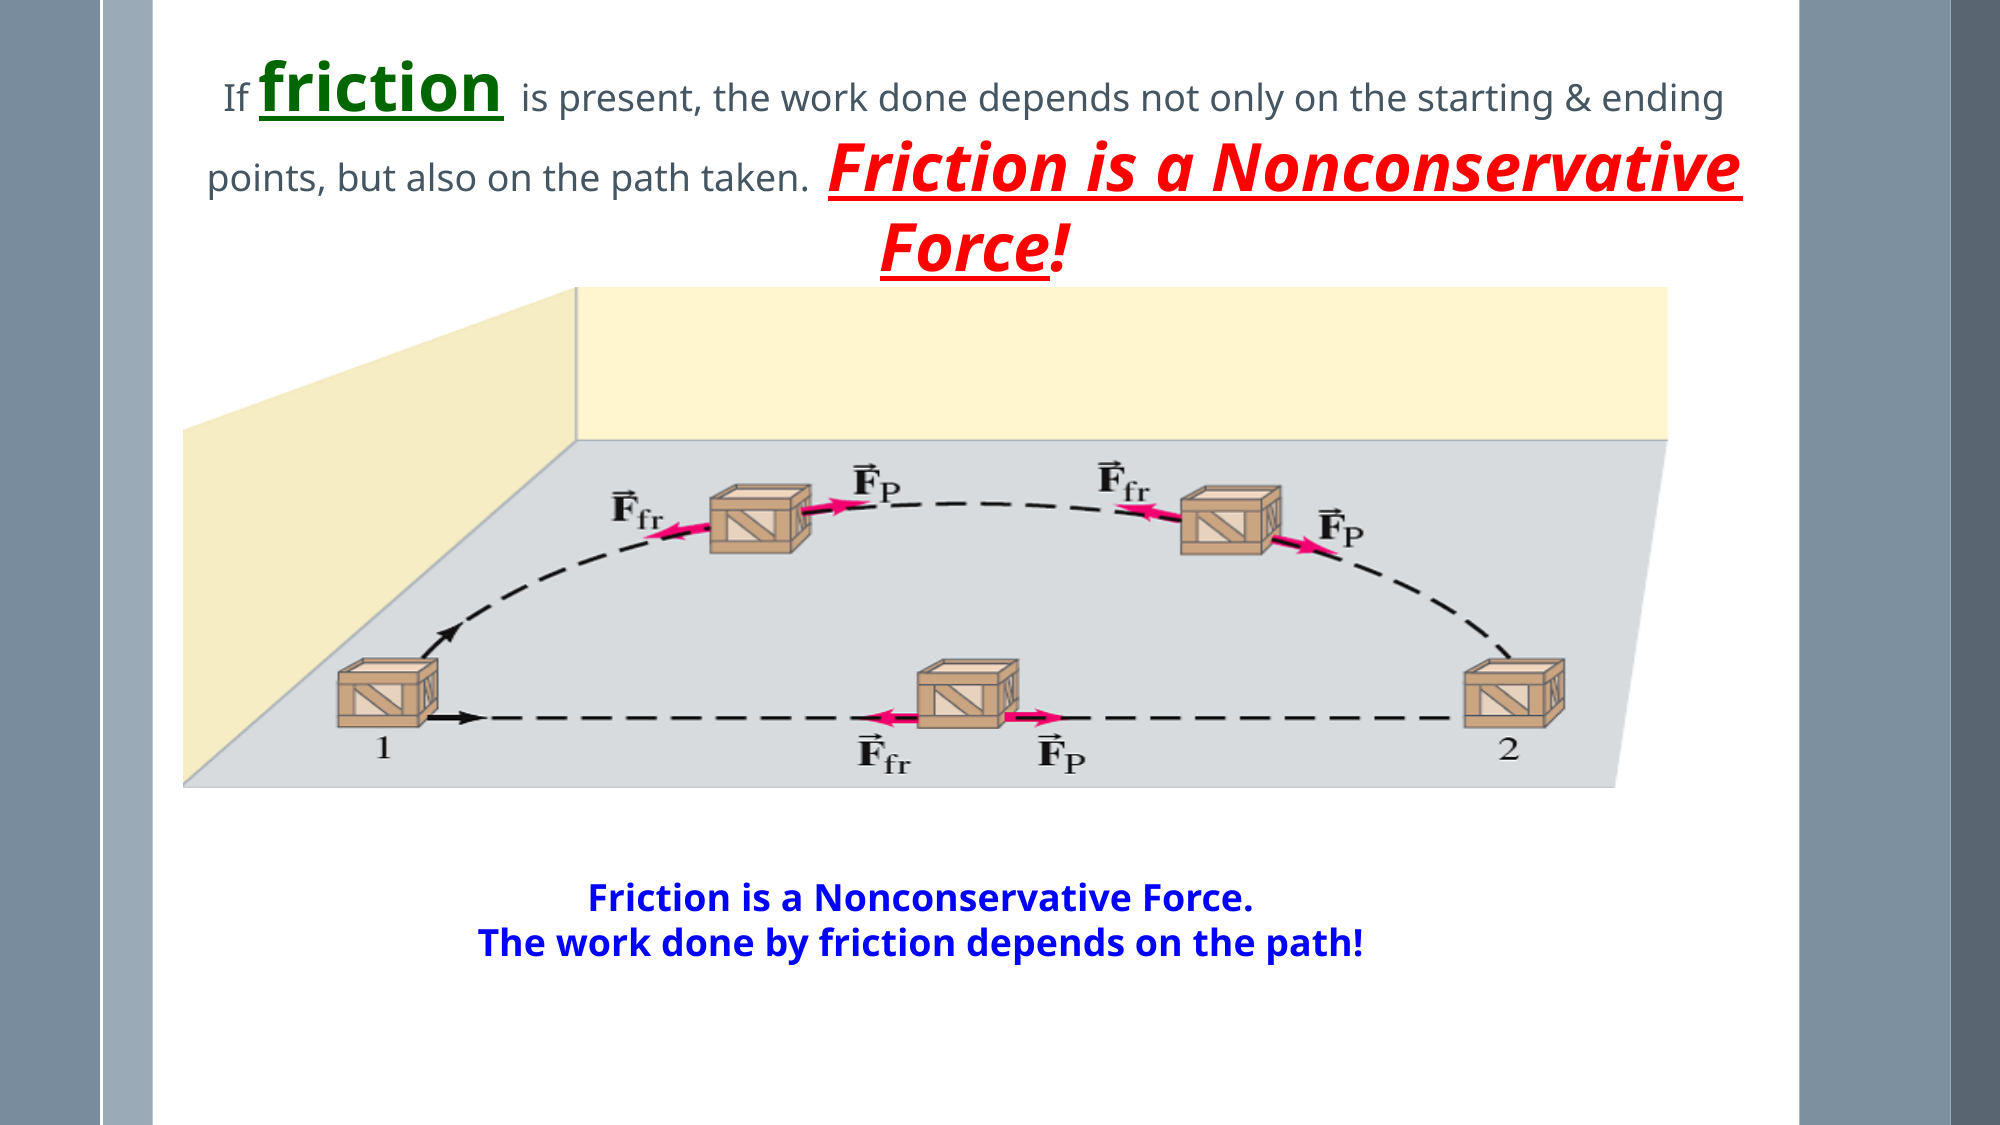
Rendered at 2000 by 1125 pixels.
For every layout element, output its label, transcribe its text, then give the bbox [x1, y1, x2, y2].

picture [183, 287, 1672, 788]
text_box If friction is present, the work done depends not only on the starting & ending points, but also on the path taken. Friction is a Nonconservative Force! [162, 37, 1788, 293]
text_box Friction is a Nonconservative Force. The work done by friction depends on the path! [66, 866, 1776, 1022]
